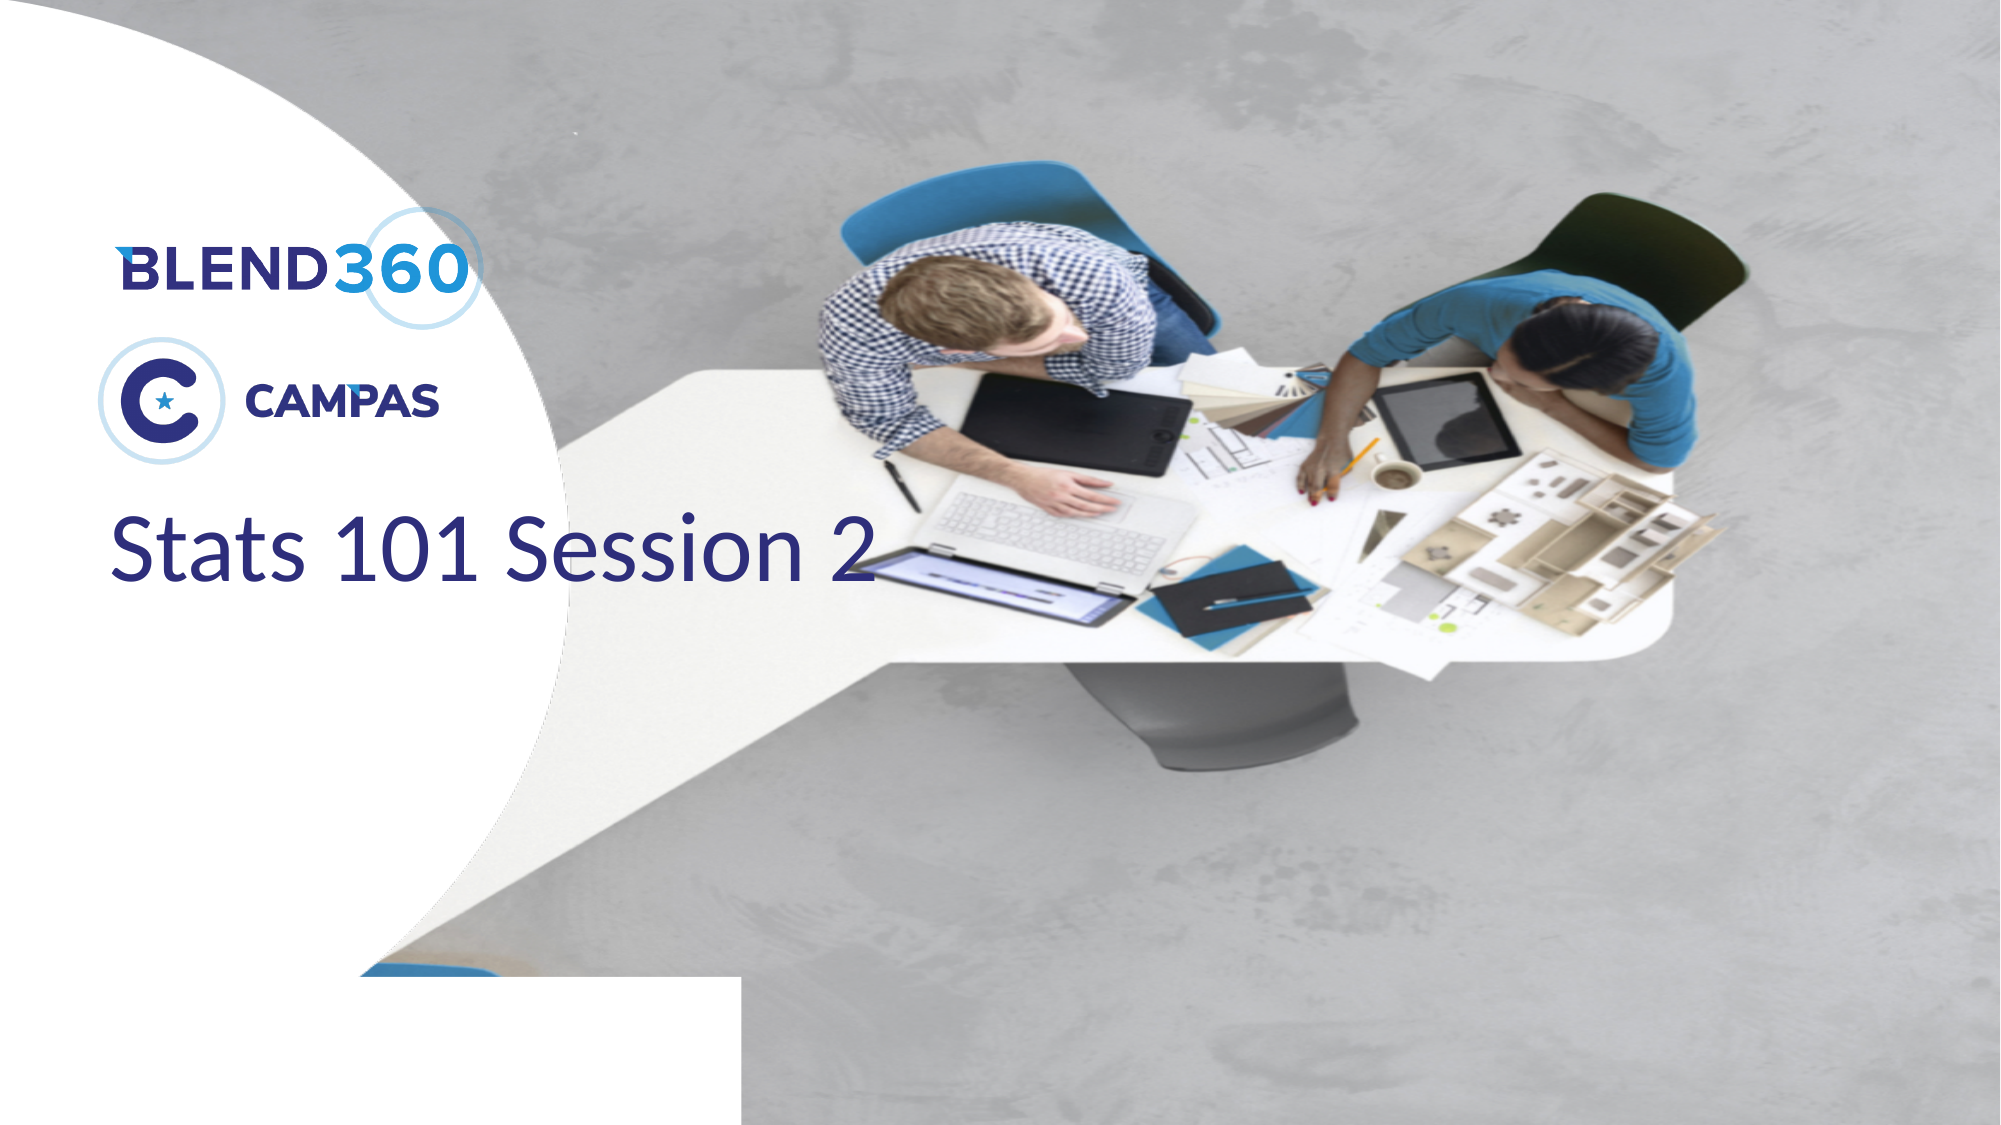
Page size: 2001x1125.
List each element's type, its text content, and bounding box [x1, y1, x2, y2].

title Stats 101 Session 2 [109, 487, 1062, 619]
picture [0, 0, 2001, 1125]
